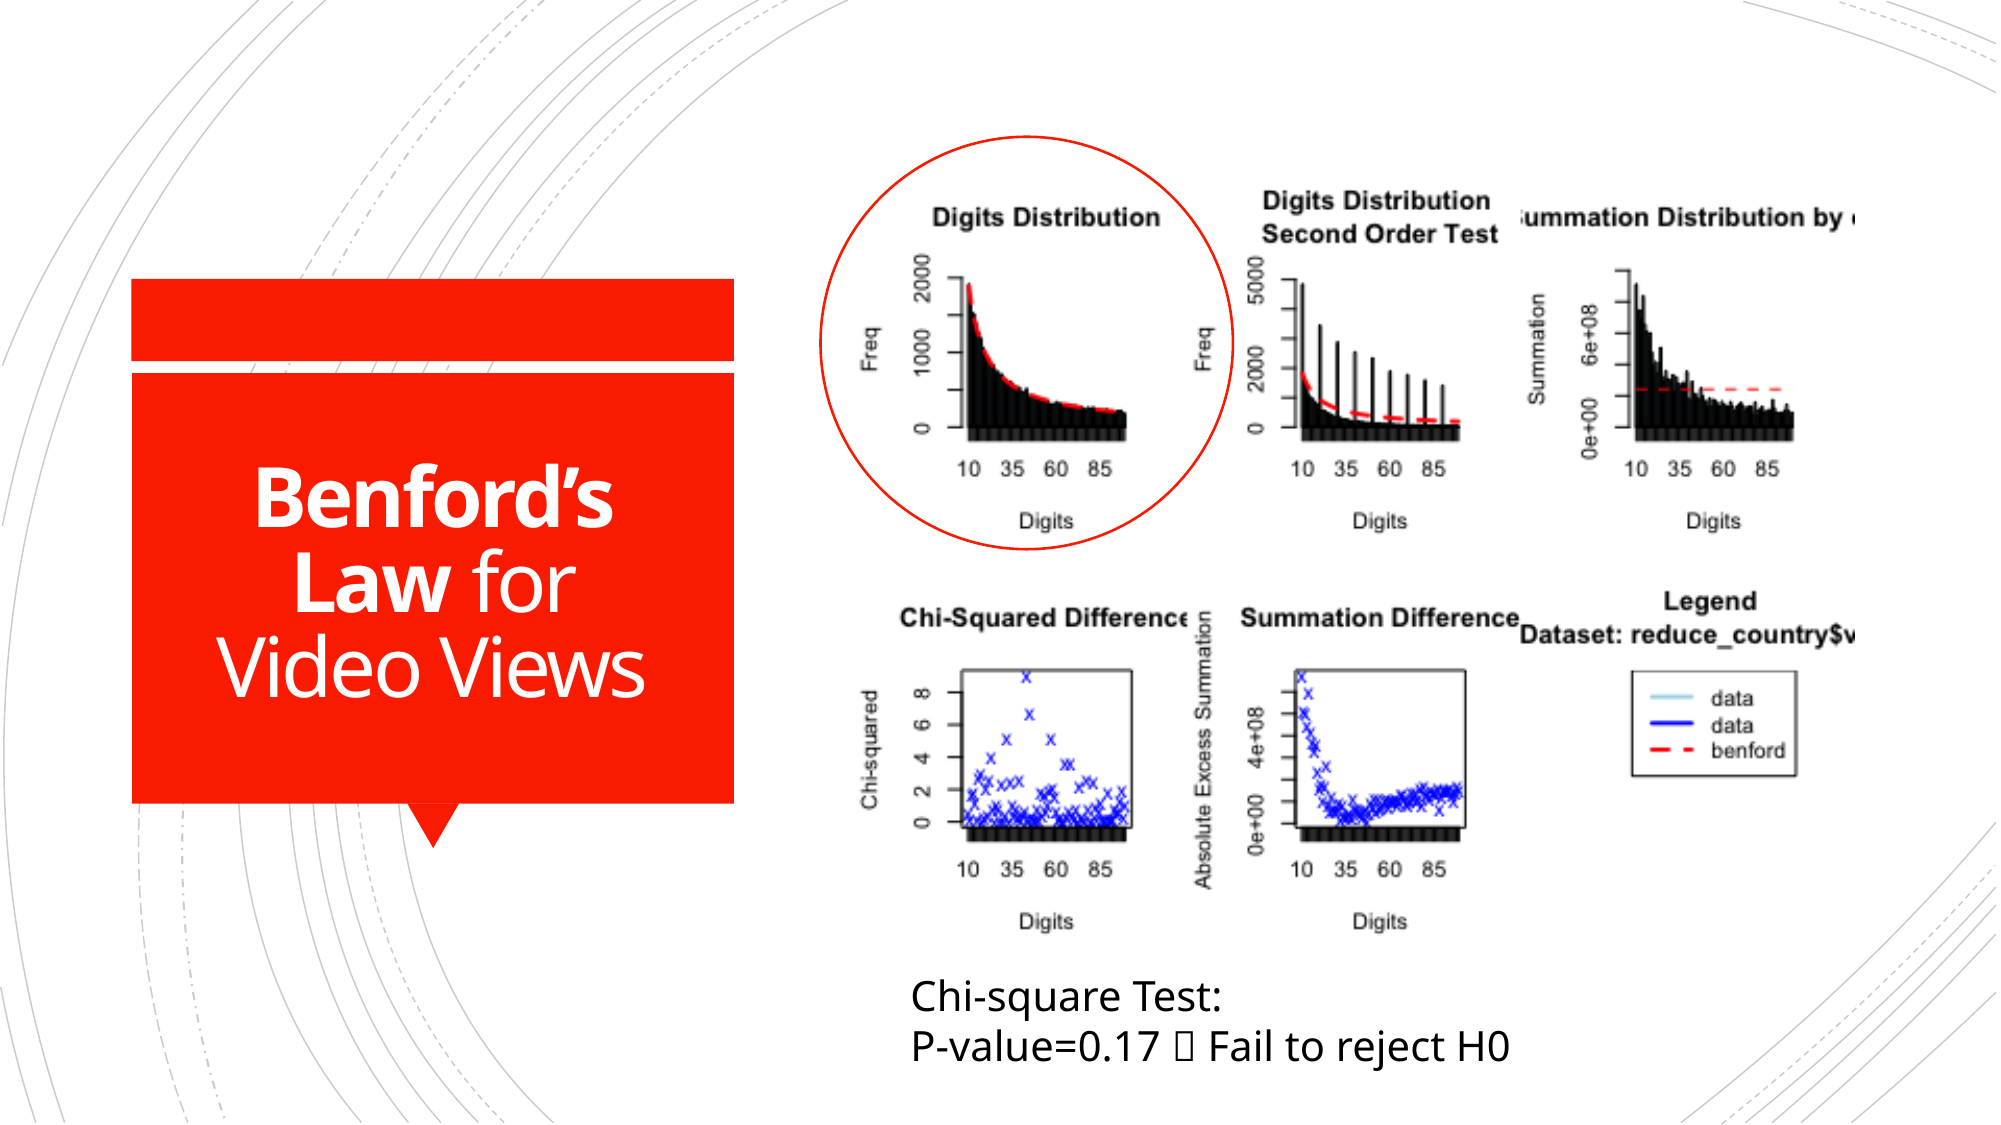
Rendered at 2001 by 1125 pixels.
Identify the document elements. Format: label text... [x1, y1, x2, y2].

text_box [927, 135, 1127, 161]
title Benford’s Law for Video Views [145, 385, 720, 789]
text_box Chi-square Test: P-value=0.17  Fail to reject H0 [895, 963, 1661, 1077]
text_box [819, 227, 854, 459]
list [854, 161, 1856, 963]
